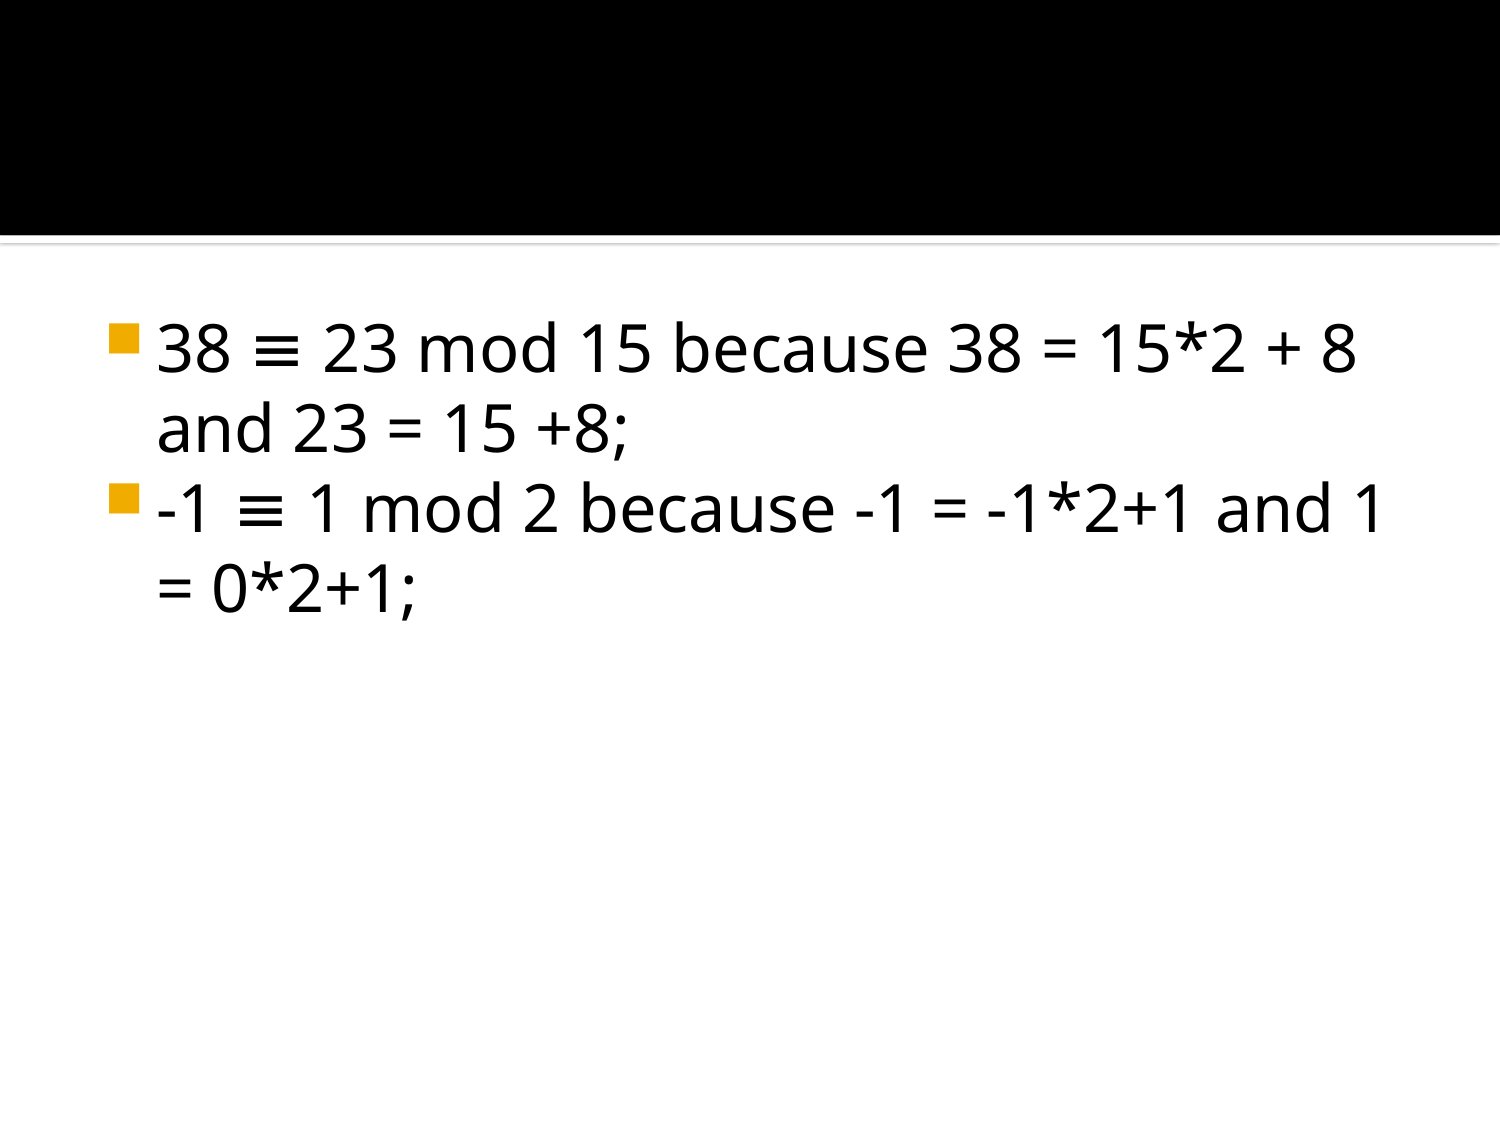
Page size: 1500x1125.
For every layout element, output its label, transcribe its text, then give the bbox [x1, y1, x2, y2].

list 38 ≡ 23 mod 15 because 38 = 15*2 + 8 and 23 = 15 +8; -1 ≡ 1 mod 2 because -1 = -1*2+1 and 1 = 0*2+1; [75, 291, 1425, 1050]
